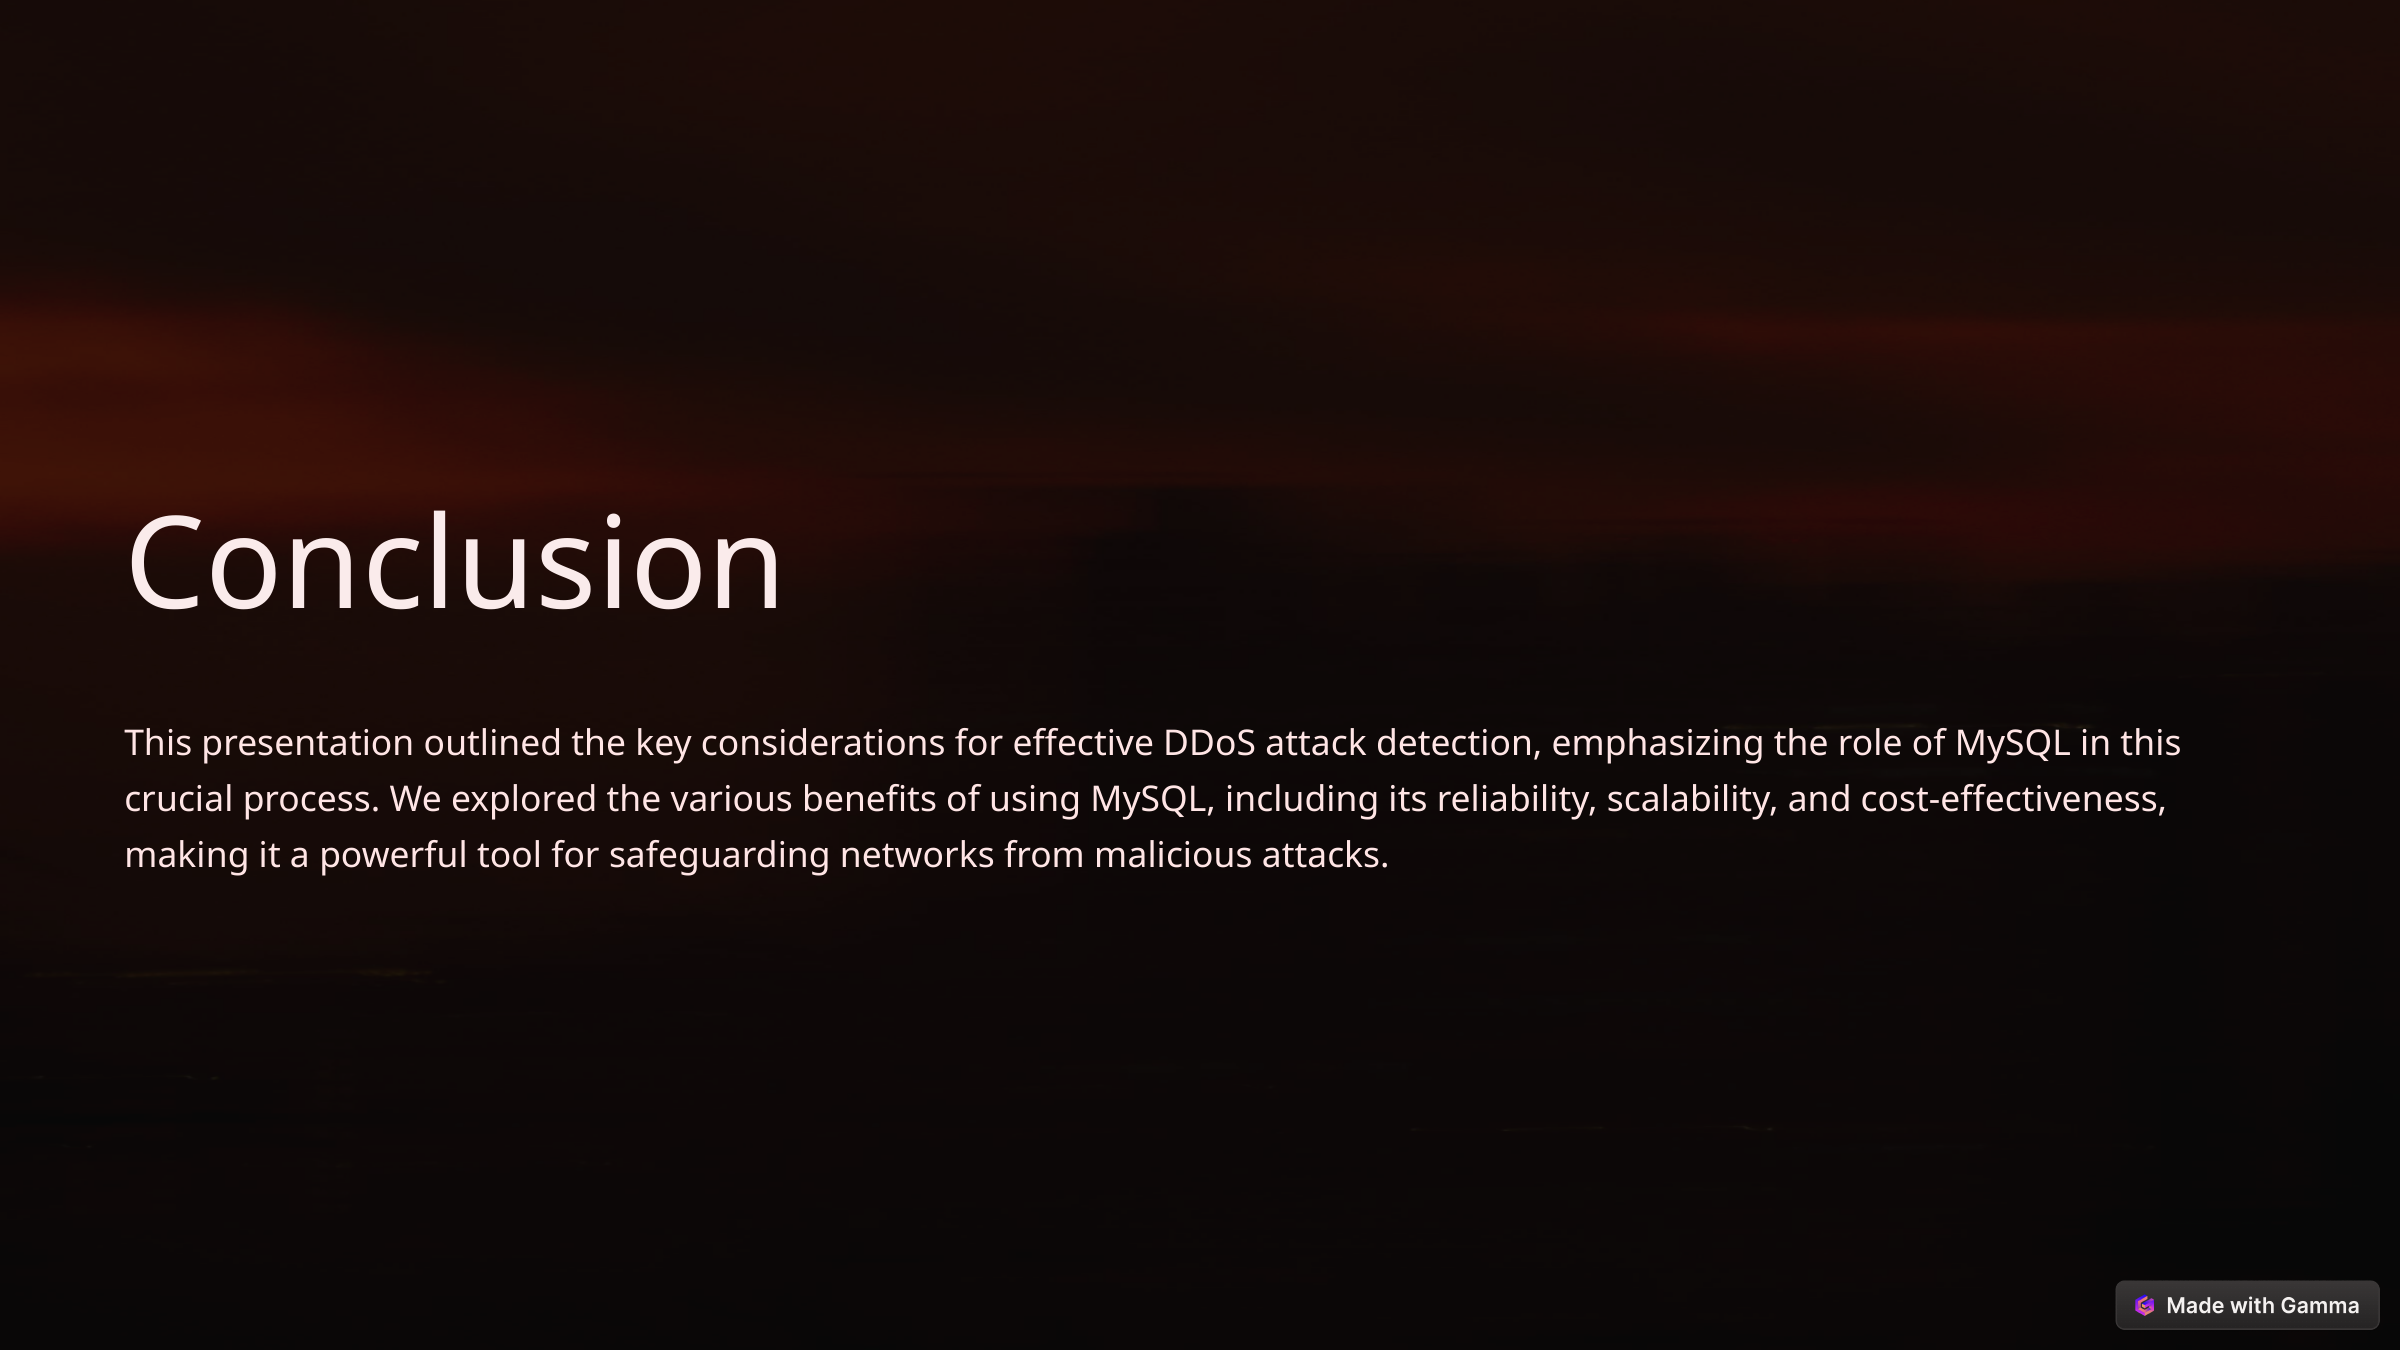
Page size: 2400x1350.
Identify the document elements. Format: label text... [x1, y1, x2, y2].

picture [2106, 1271, 2389, 1339]
text_box Conclusion [124, 473, 1415, 635]
text_box This presentation outlined the key considerations for effective DDoS attack detection, emphasizing the role of MySQL in this crucial process. We explored the various benefits of using MySQL, including its reliability, scalability, and cost-effectiveness, making it a powerful tool for safeguarding networks from malicious attacks. [124, 705, 2276, 877]
